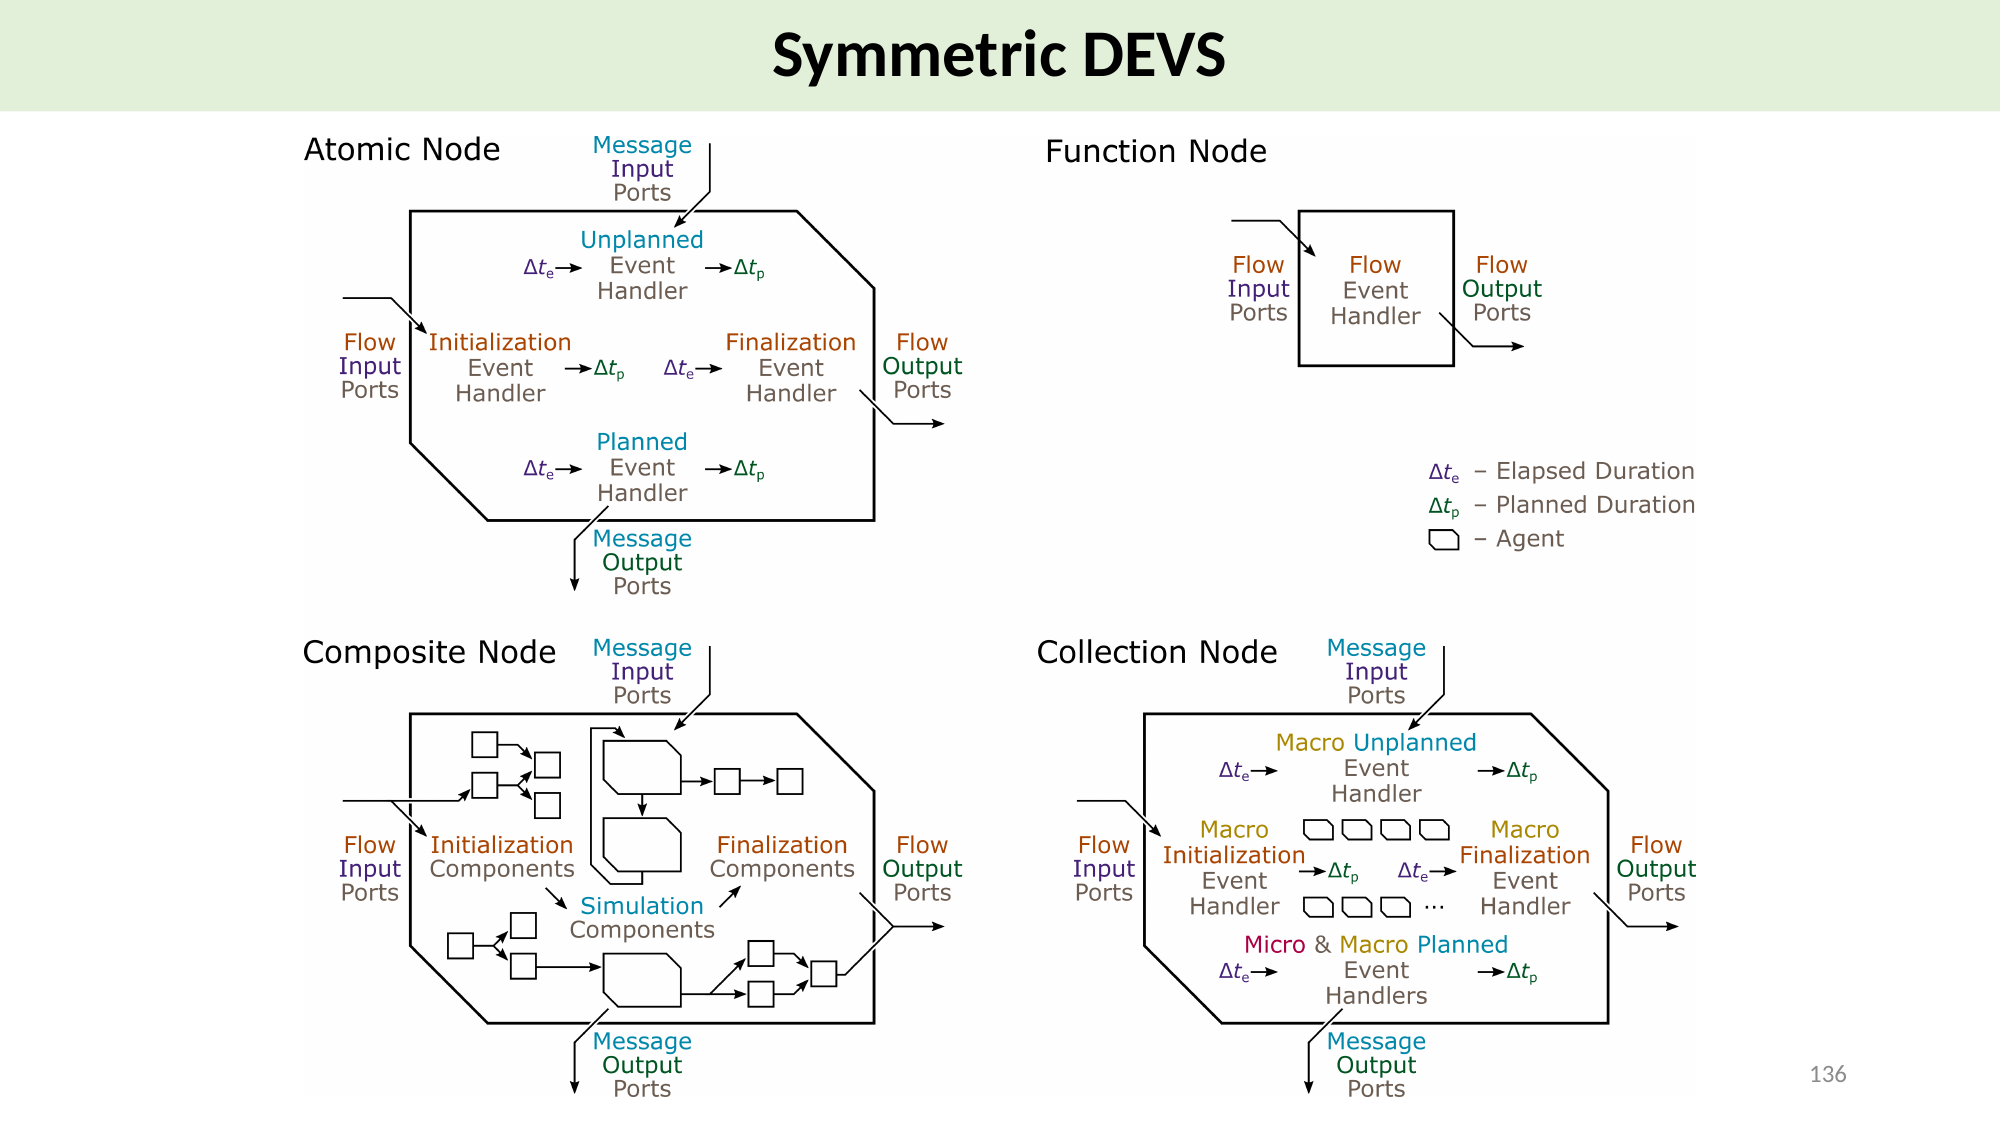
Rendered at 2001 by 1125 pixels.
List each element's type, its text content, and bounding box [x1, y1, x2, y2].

picture [304, 136, 1696, 1097]
text_box Symmetric DEVS [686, 0, 1314, 111]
text_box [0, 0, 2000, 113]
slide_number 136 [1412, 1042, 1863, 1103]
